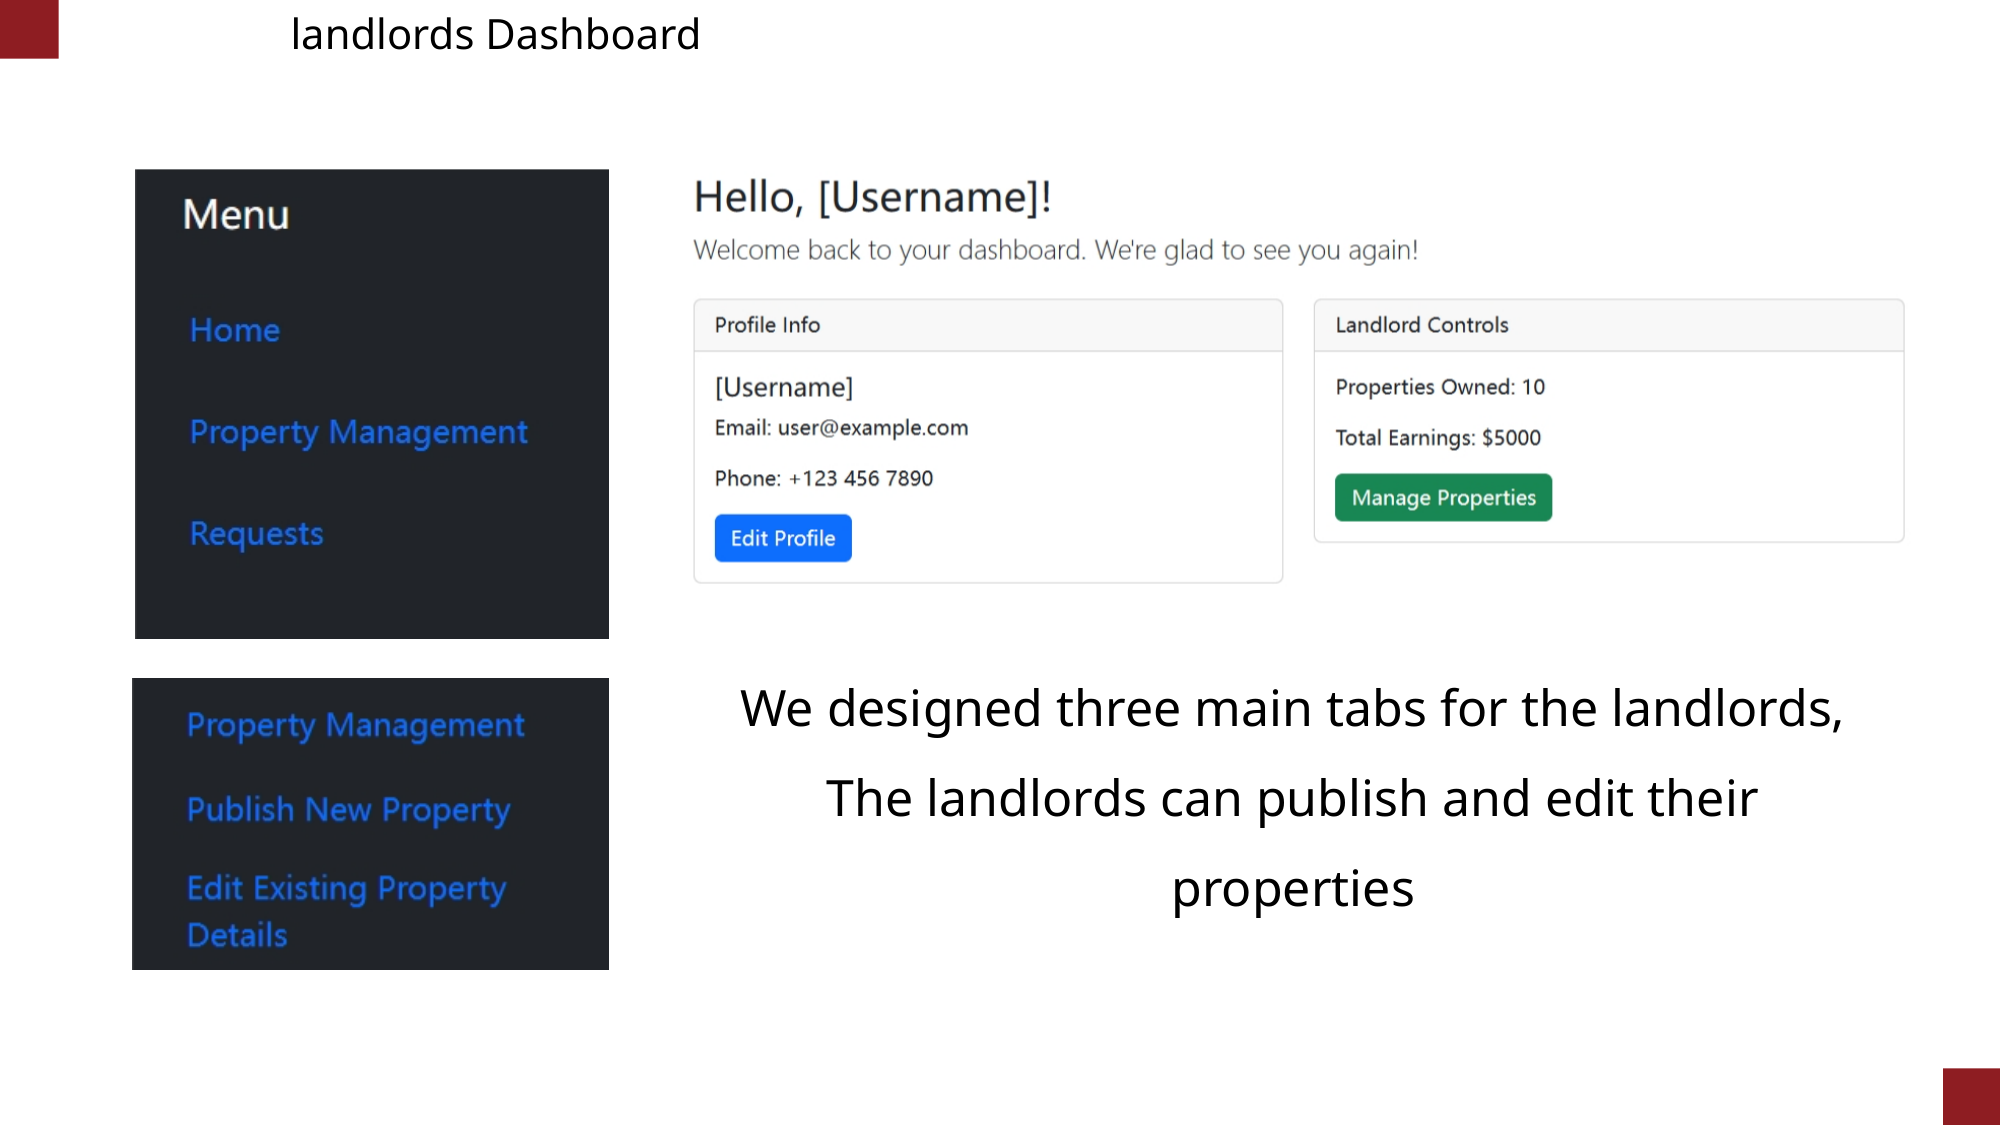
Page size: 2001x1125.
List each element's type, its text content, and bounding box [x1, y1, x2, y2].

picture [132, 678, 609, 970]
text_box [1942, 1067, 2000, 1125]
text_box [0, 0, 58, 60]
text_box landlords Dashboard [58, 0, 934, 65]
picture [655, 153, 1932, 654]
text_box We designed three main tabs for the landlords, The landlords can publish and edit their properties [707, 654, 1880, 924]
picture [135, 168, 609, 639]
